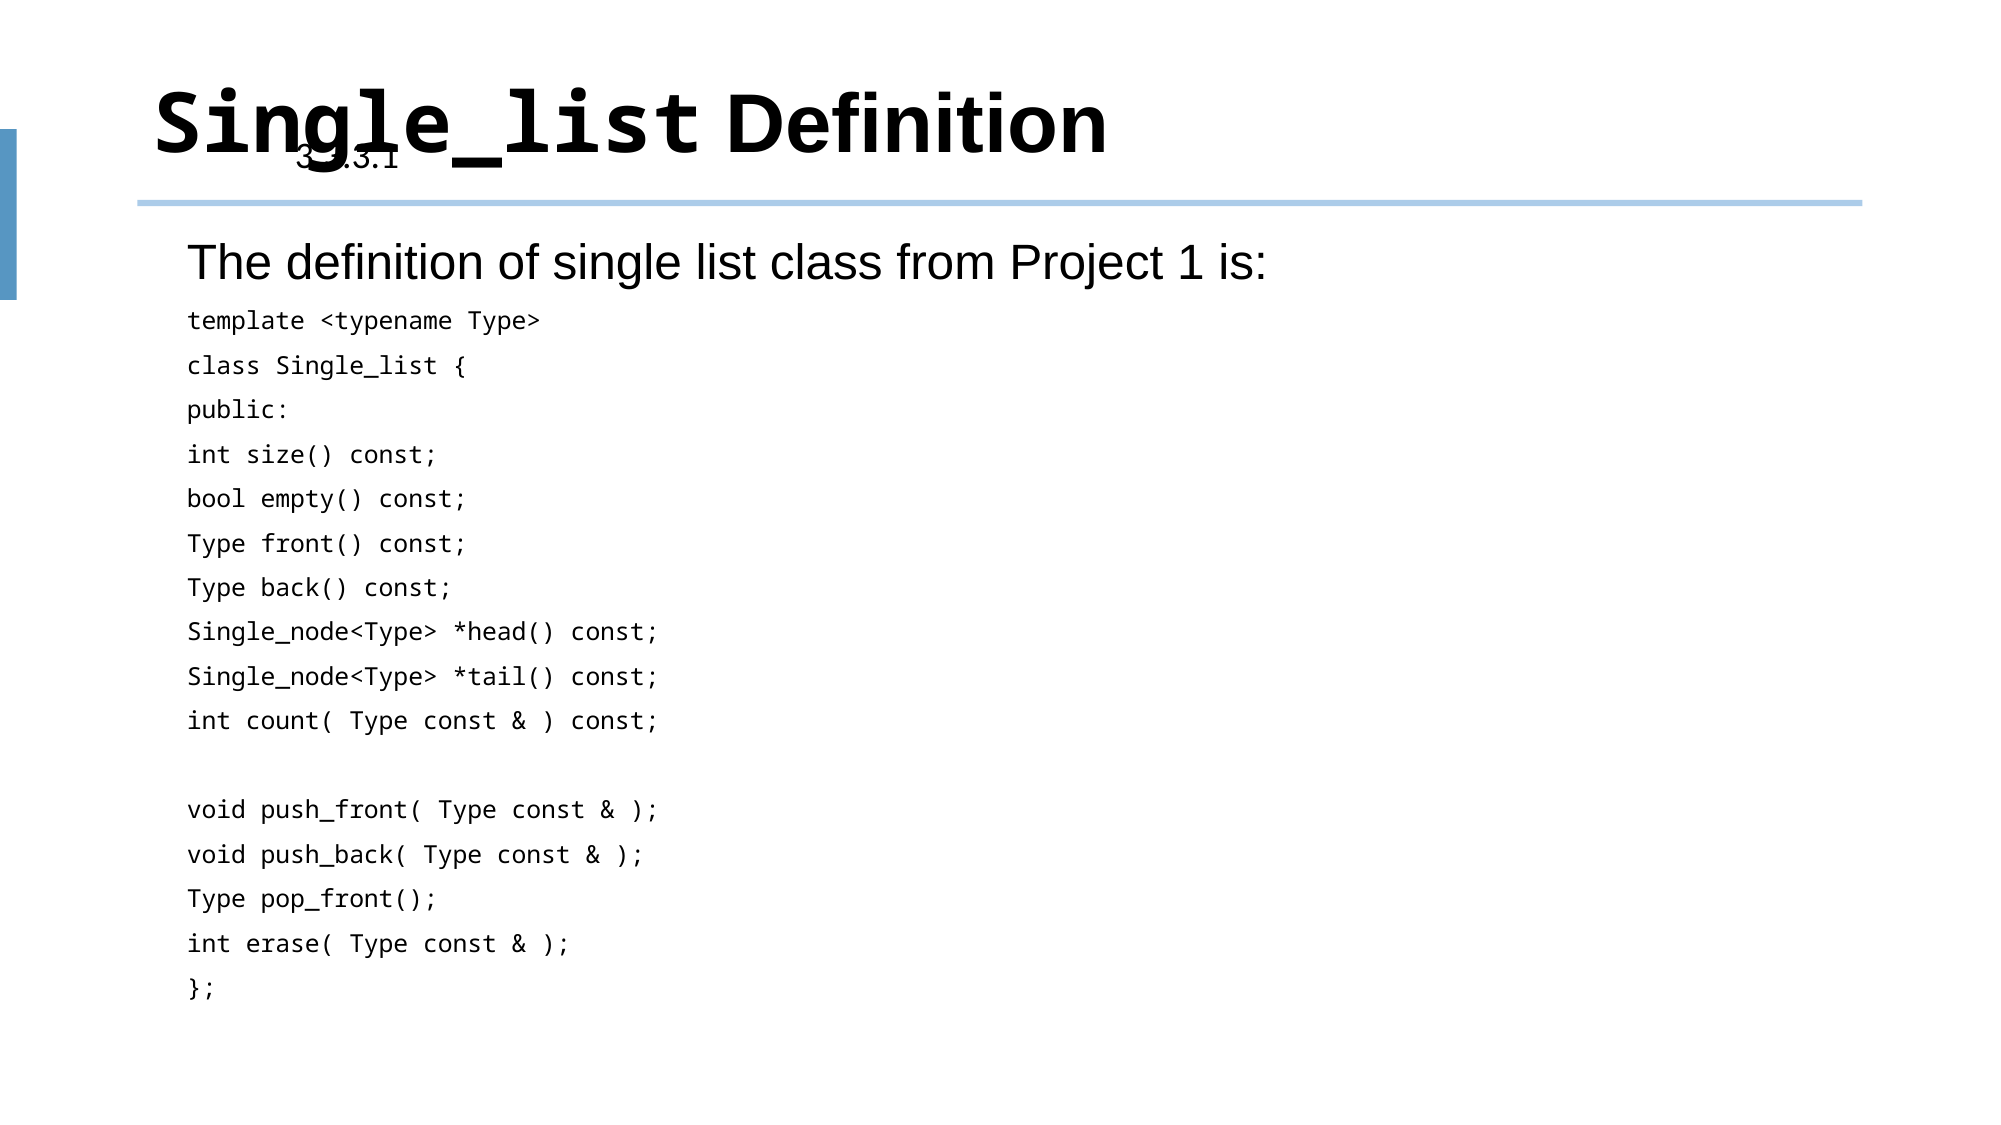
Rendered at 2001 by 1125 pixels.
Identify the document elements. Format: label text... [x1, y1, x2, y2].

title Single_list Definition [137, 42, 1863, 208]
list The definition of single list class from Project 1 is: template <typename Type> class Single_list { public: int size() const; bool empty() const; Type front() const; Type back() const; Single_node<Type> *head() const; Single_node<Type> *tail() const; int count( Type const & ) const; void push_front( Type const & ); void push_back( Type const & ); Type pop_front(); int erase( Type const & ); }; [137, 229, 1863, 1014]
text_box 3.3.3.1 [279, 124, 415, 184]
